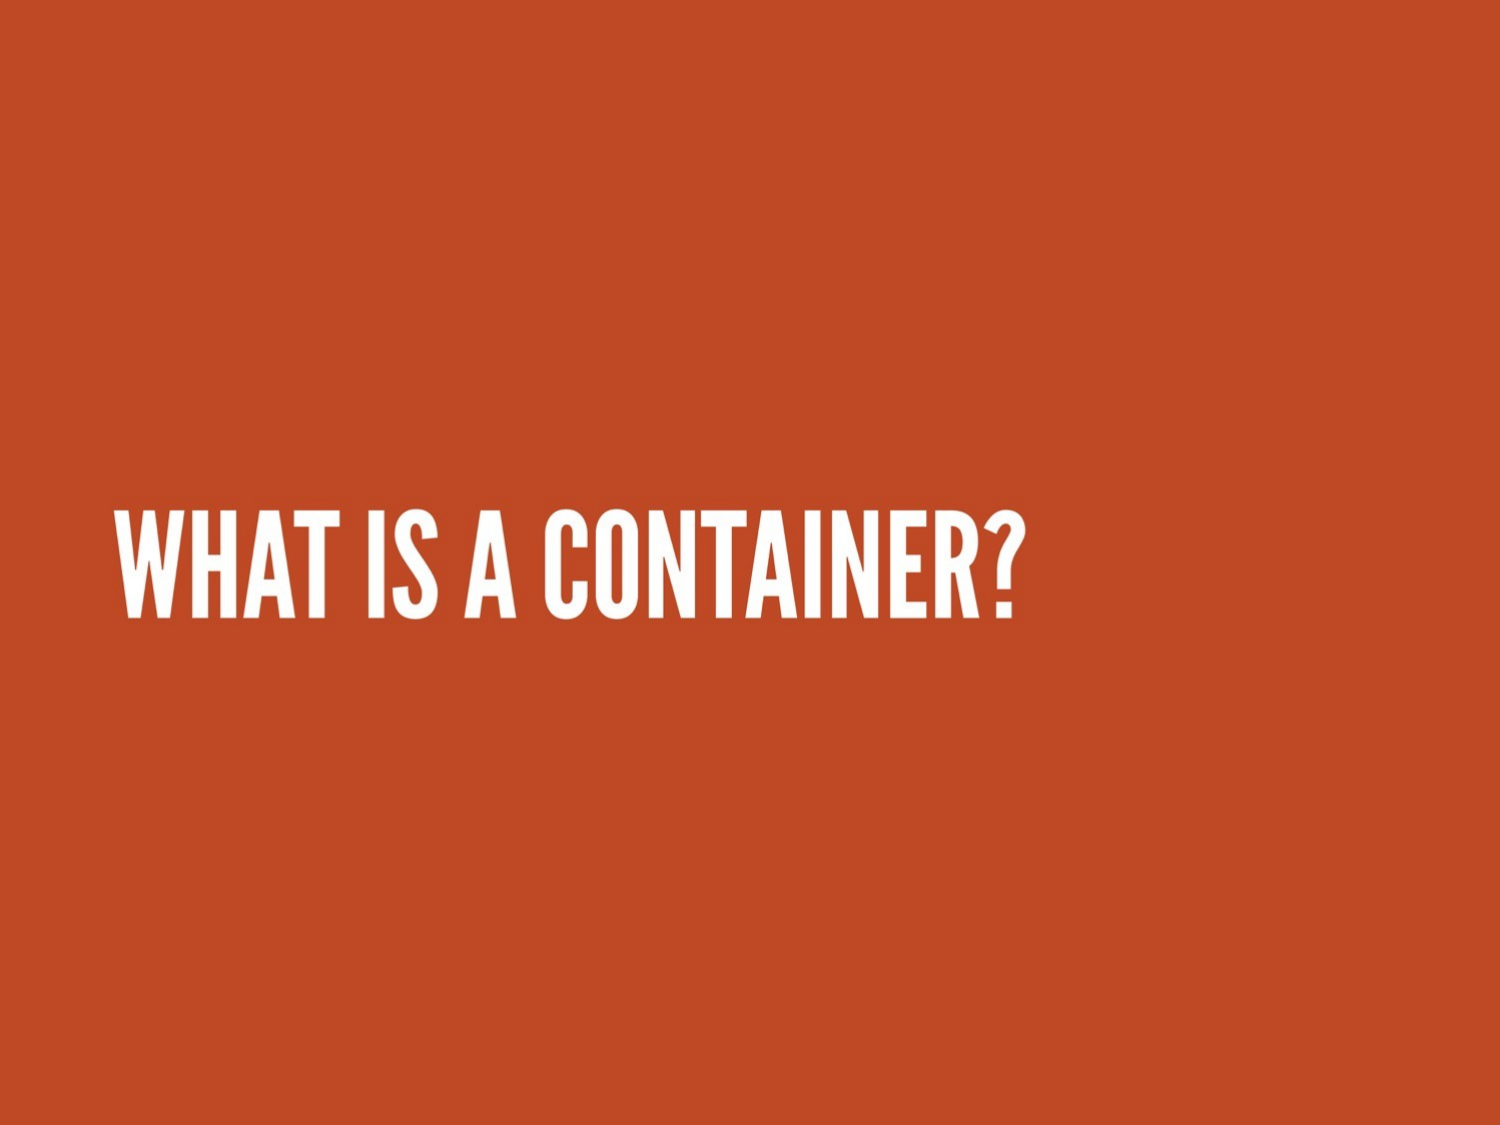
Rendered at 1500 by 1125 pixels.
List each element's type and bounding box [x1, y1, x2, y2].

text_box [0, 0, 1500, 1125]
